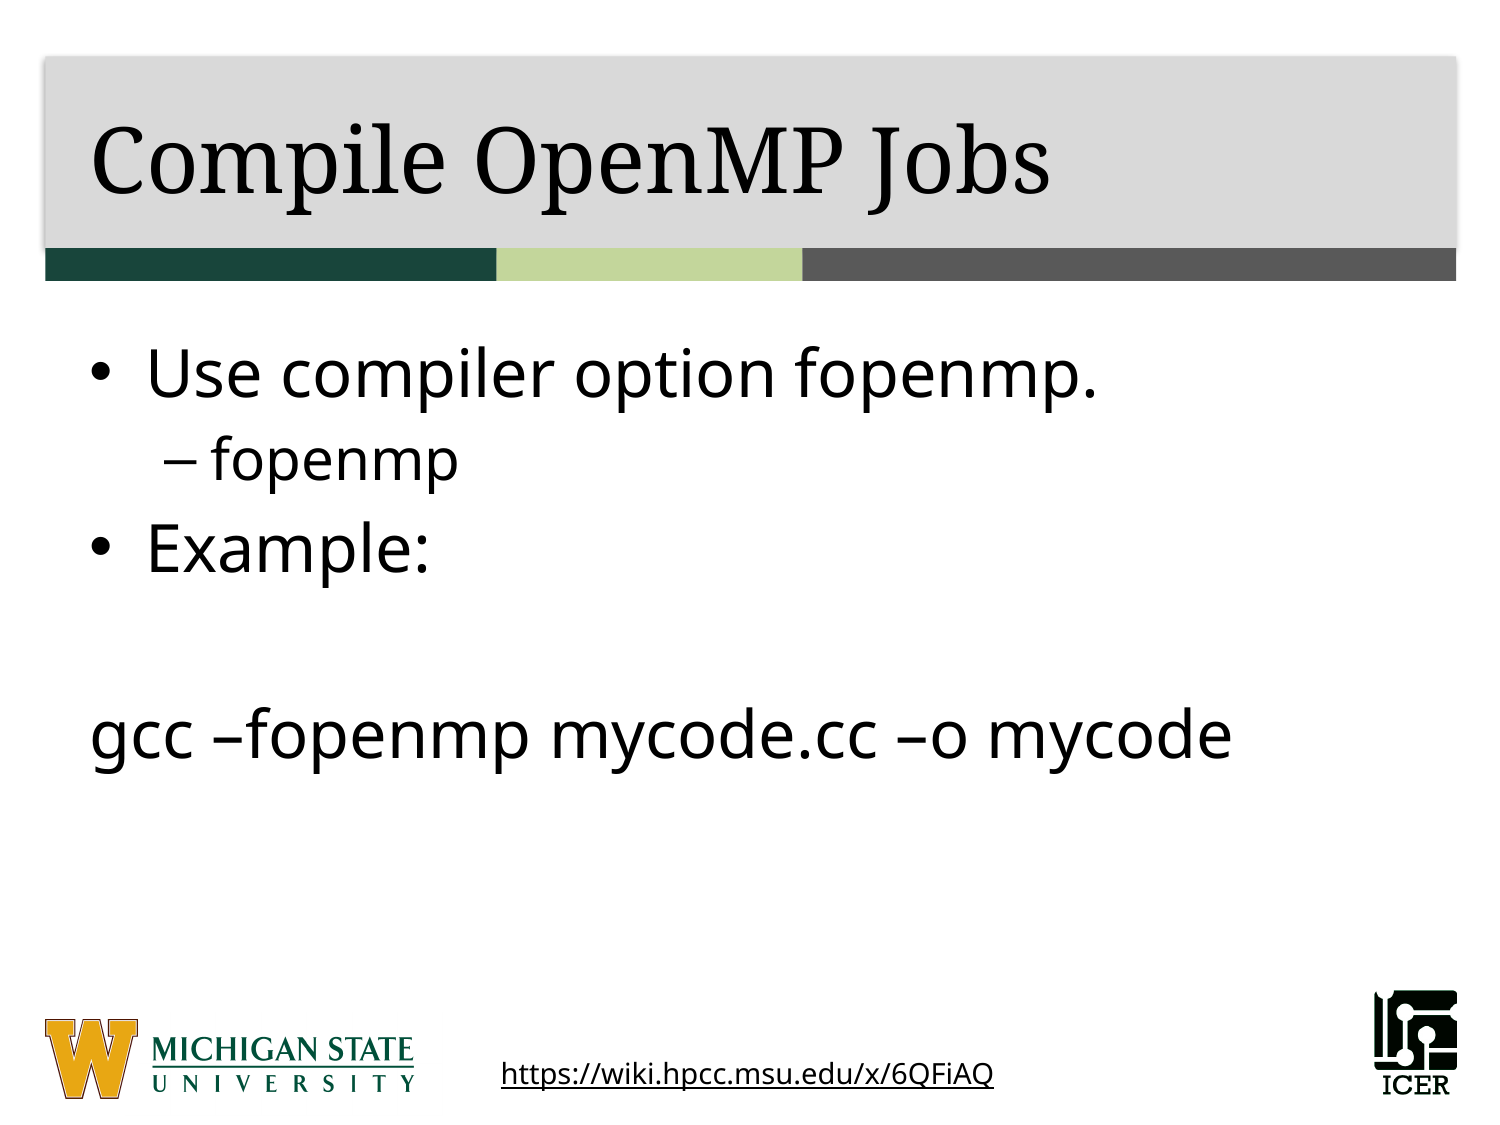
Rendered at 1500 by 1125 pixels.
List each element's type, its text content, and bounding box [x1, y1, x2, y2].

title Compile OpenMP Jobs [74, 94, 1426, 282]
picture [45, 1019, 443, 1116]
picture [1374, 990, 1457, 1095]
list Use compiler option fopenmp. fopenmp Example: gcc –fopenmp mycode.cc –o mycode [74, 322, 1426, 1066]
